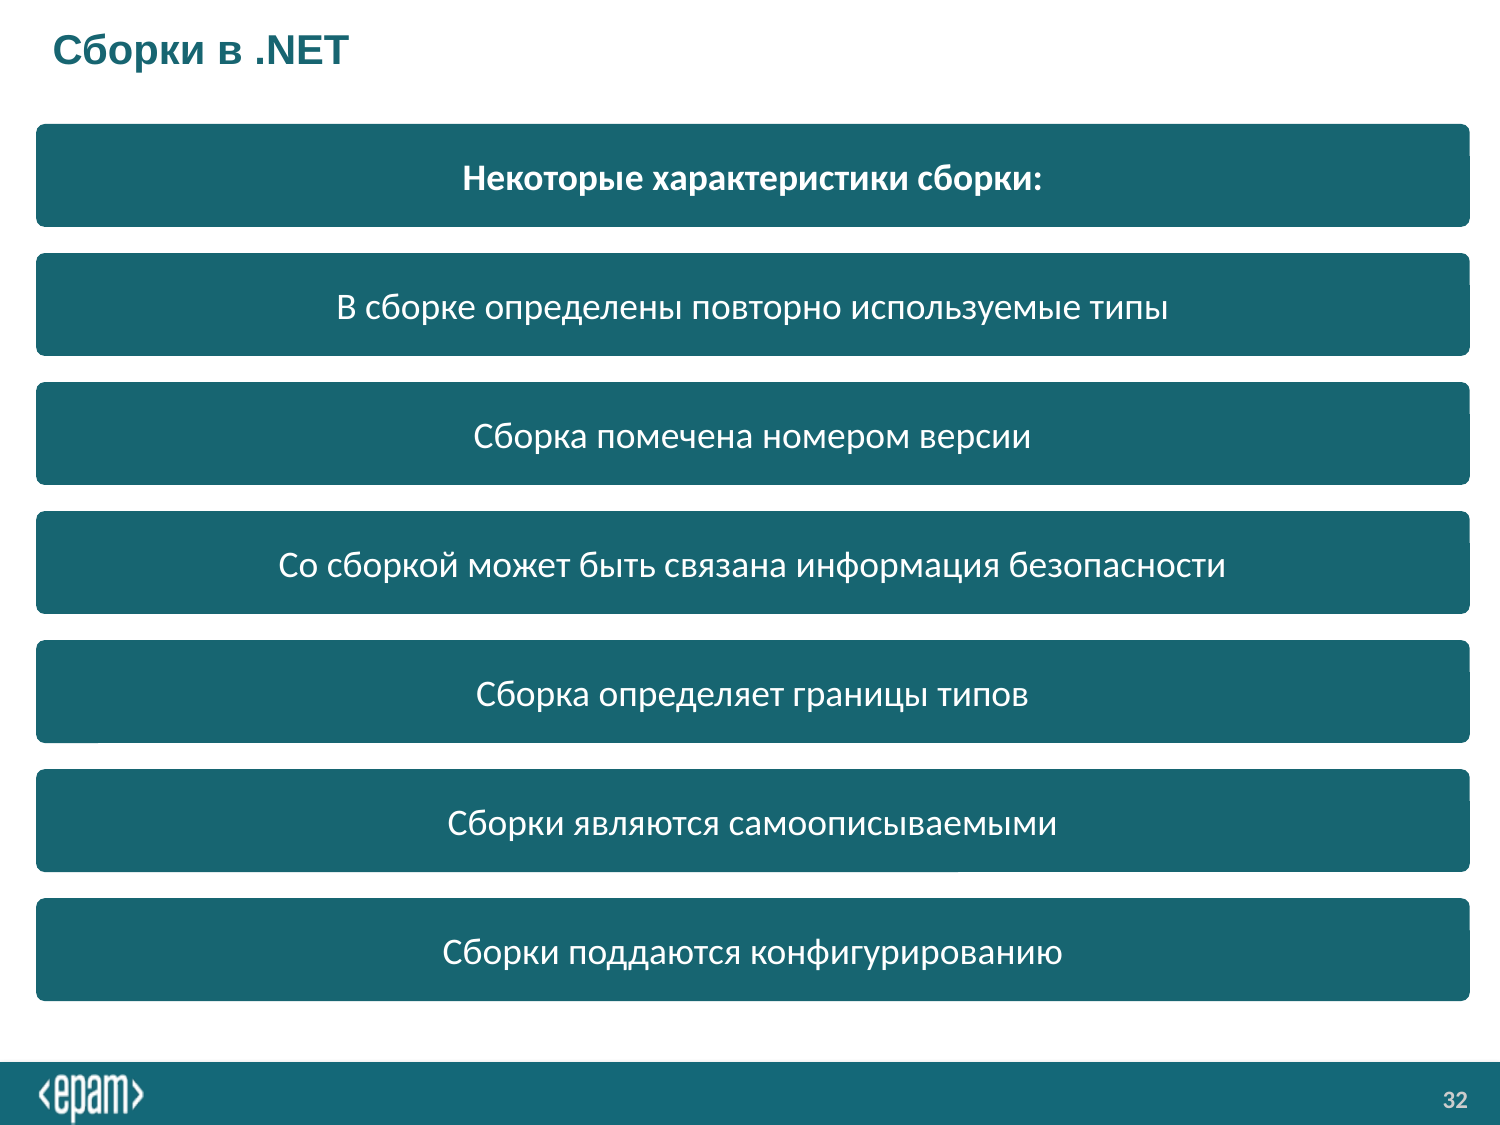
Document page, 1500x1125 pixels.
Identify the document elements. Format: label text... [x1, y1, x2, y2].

text_box Сборки являются самоописываемыми [39, 790, 1467, 851]
text_box [37, 125, 1469, 226]
text_box [37, 641, 1469, 742]
text_box Сборки поддаются конфигурированию [39, 926, 1467, 973]
text_box Сборка помечена номером версии [39, 410, 1467, 456]
text_box В сборке определены повторно используемые типы [39, 281, 1467, 327]
picture [38, 1074, 144, 1125]
title Сборки в .NET [0, 0, 1500, 95]
text_box [37, 29, 1469, 125]
text_box [37, 899, 1469, 1001]
text_box [37, 512, 1469, 613]
text_box [37, 254, 1469, 355]
text_box [37, 383, 1469, 484]
text_box Некоторые характеристики сборки: [39, 152, 1467, 198]
text_box Сборка определяет границы типов [39, 668, 1467, 715]
text_box [37, 770, 1469, 872]
text_box Со сборкой может быть связана информация безопасности [39, 539, 1467, 586]
